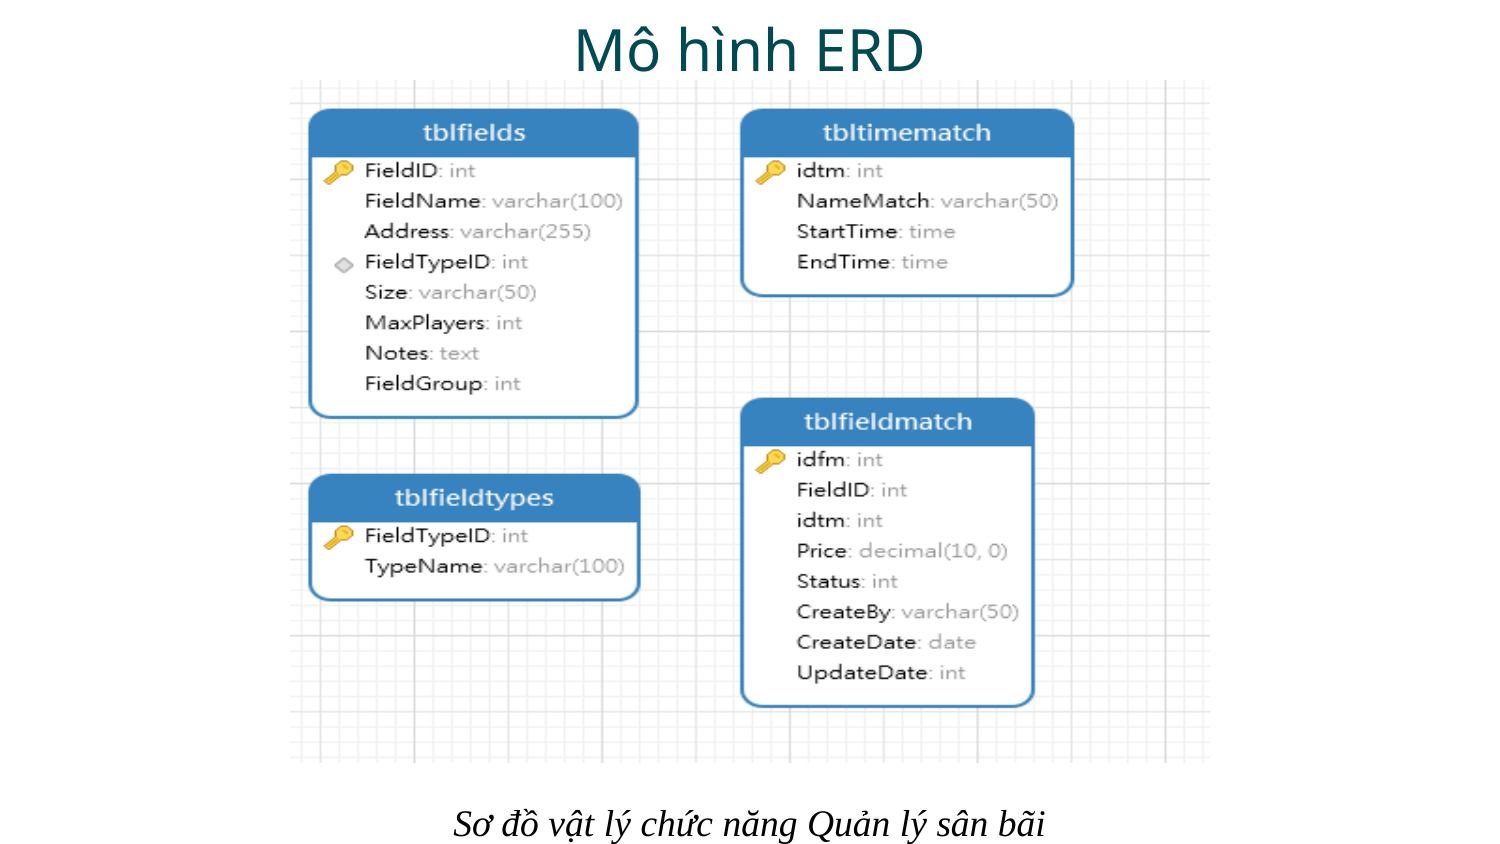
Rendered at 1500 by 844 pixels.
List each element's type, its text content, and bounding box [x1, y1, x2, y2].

picture [290, 80, 1210, 764]
text_box Mô hình ERD [116, 8, 1384, 88]
text_box Sơ đồ vật lý chức năng Quản lý sân bãi [0, 768, 1500, 844]
